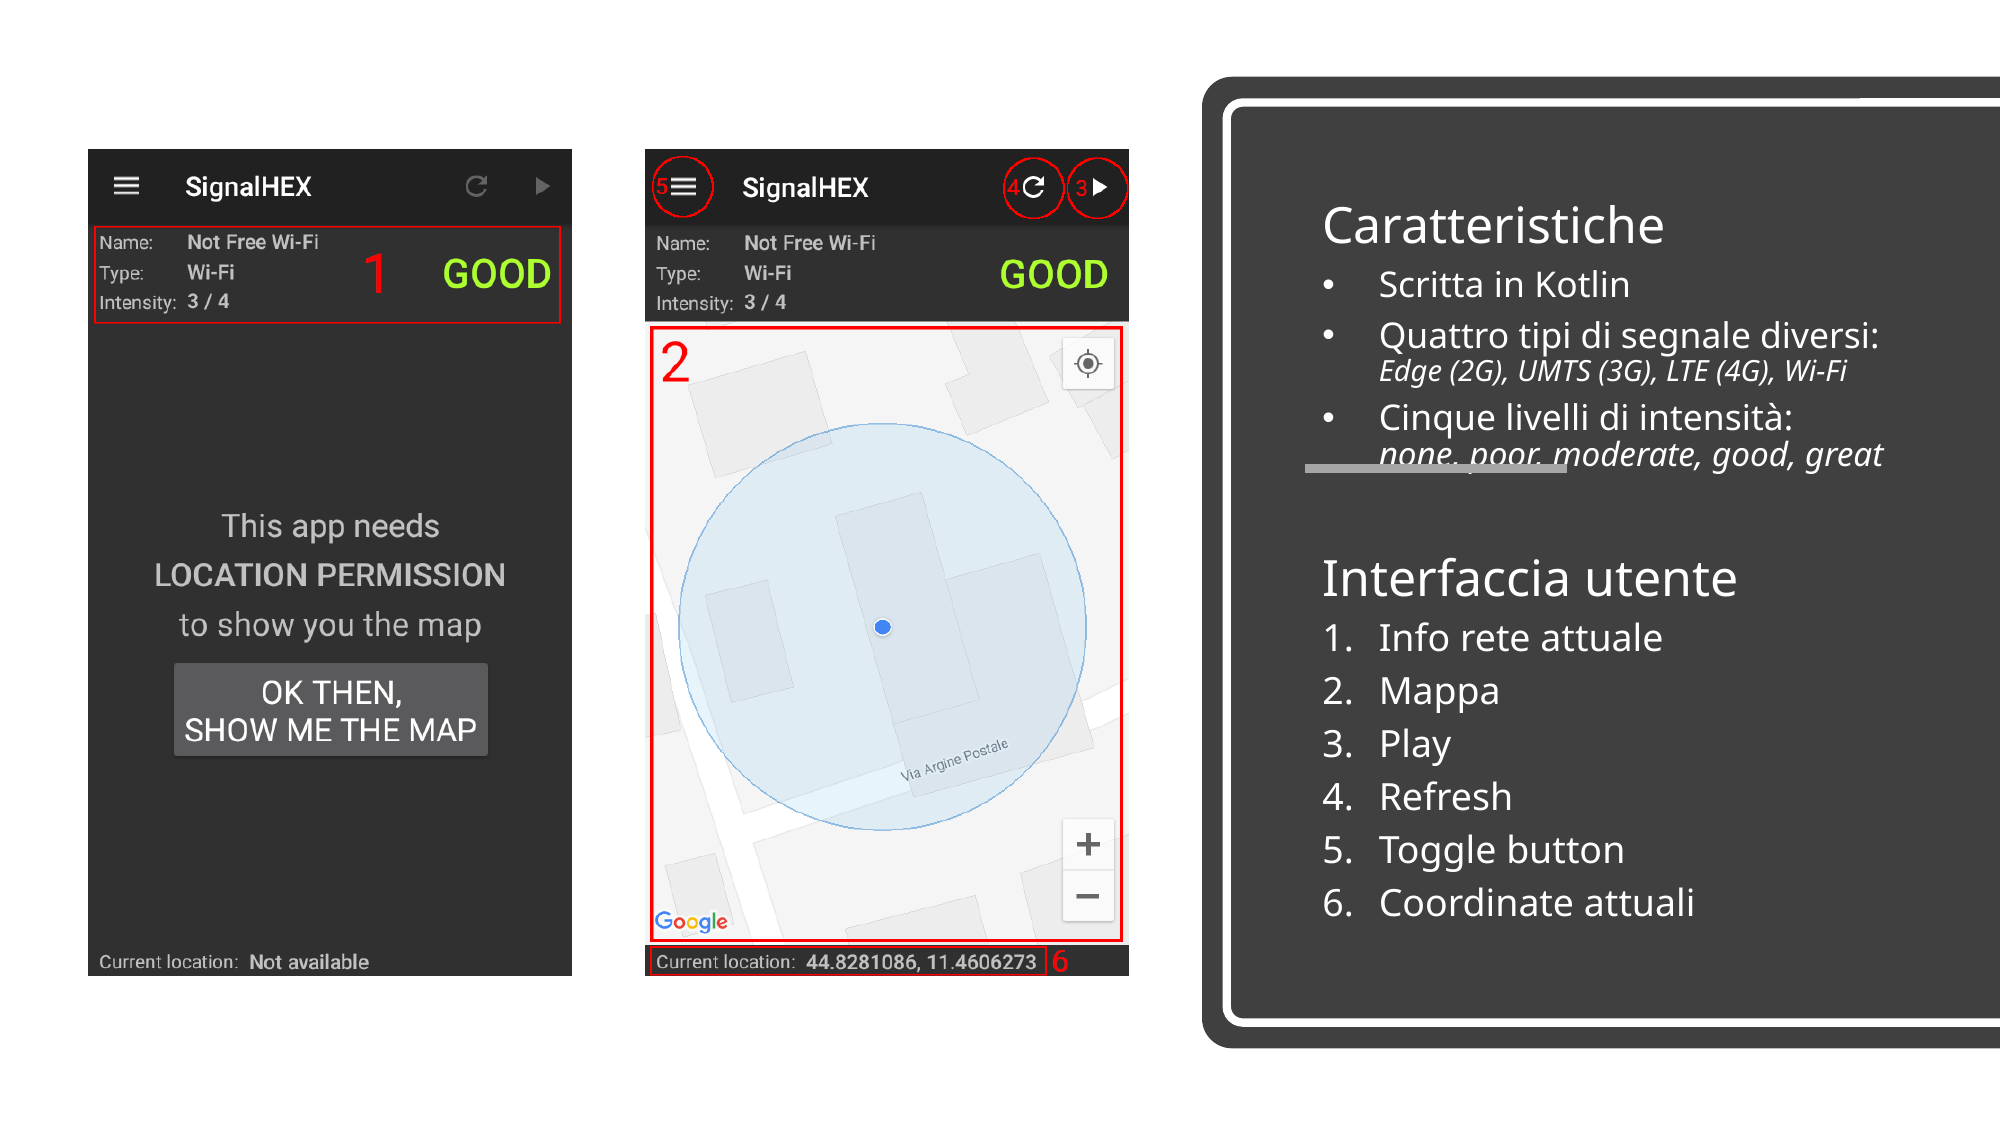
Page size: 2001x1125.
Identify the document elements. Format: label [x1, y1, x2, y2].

list [88, 149, 572, 976]
picture [645, 149, 1129, 976]
text_box [1225, 101, 2000, 1024]
text_box [1200, 75, 2000, 1050]
